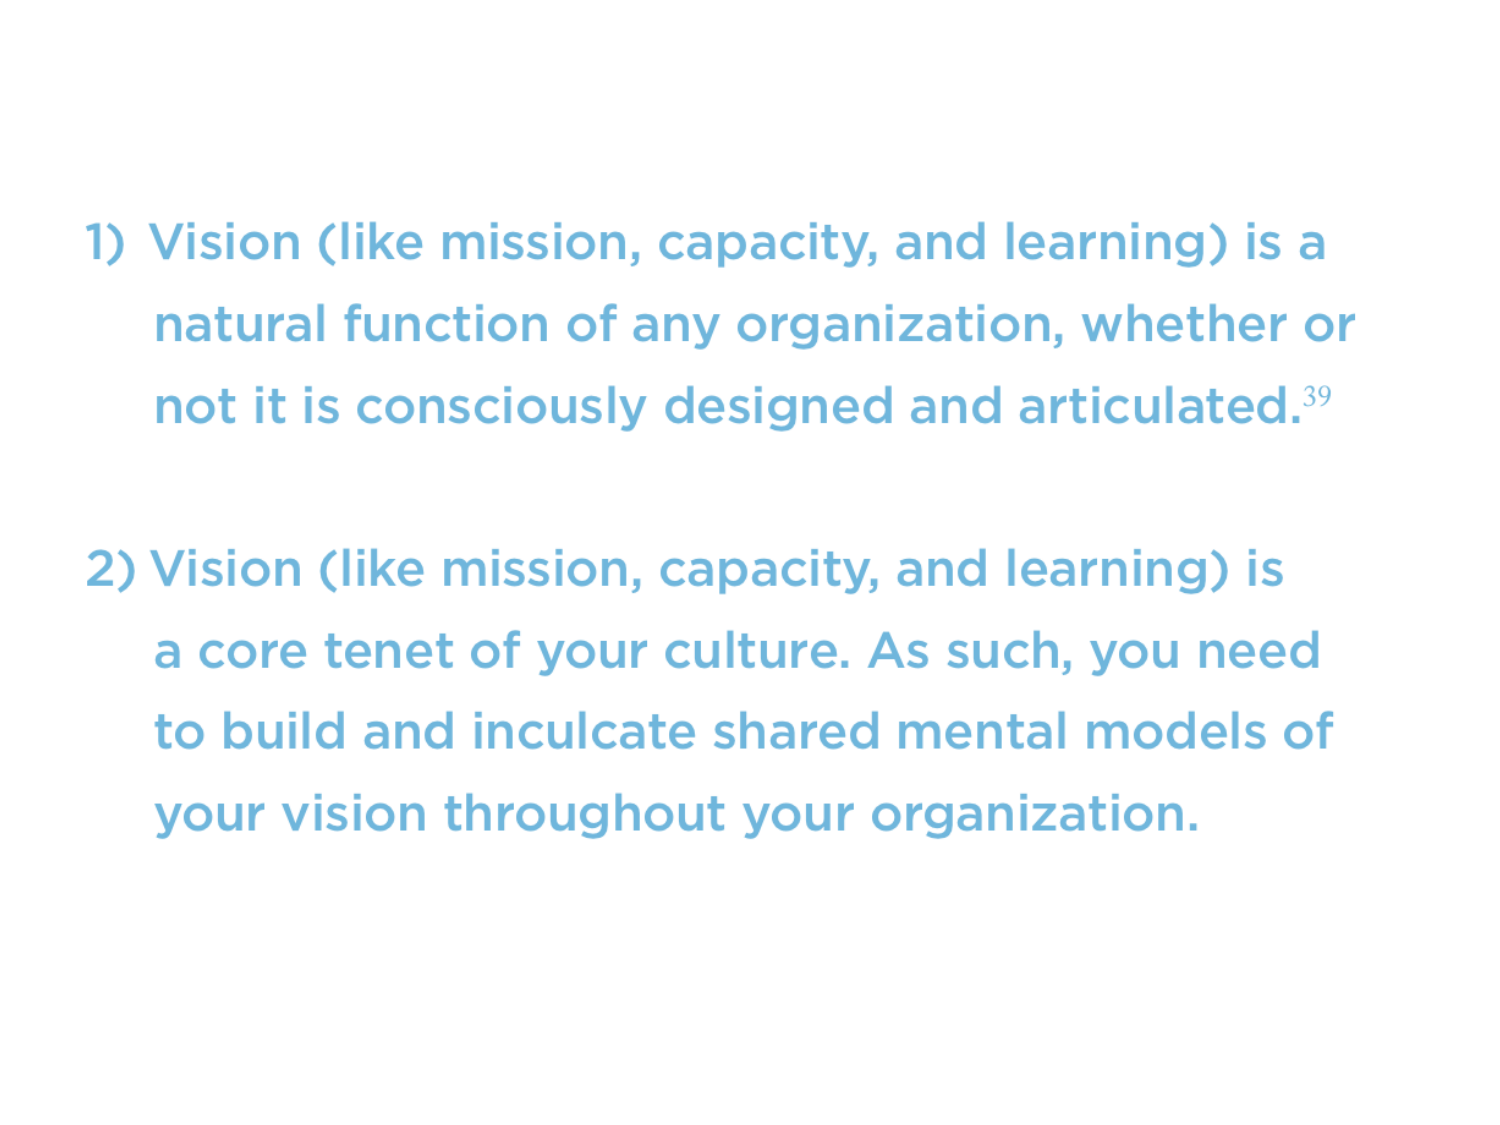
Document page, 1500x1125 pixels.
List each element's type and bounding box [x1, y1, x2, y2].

picture [52, 187, 1431, 871]
